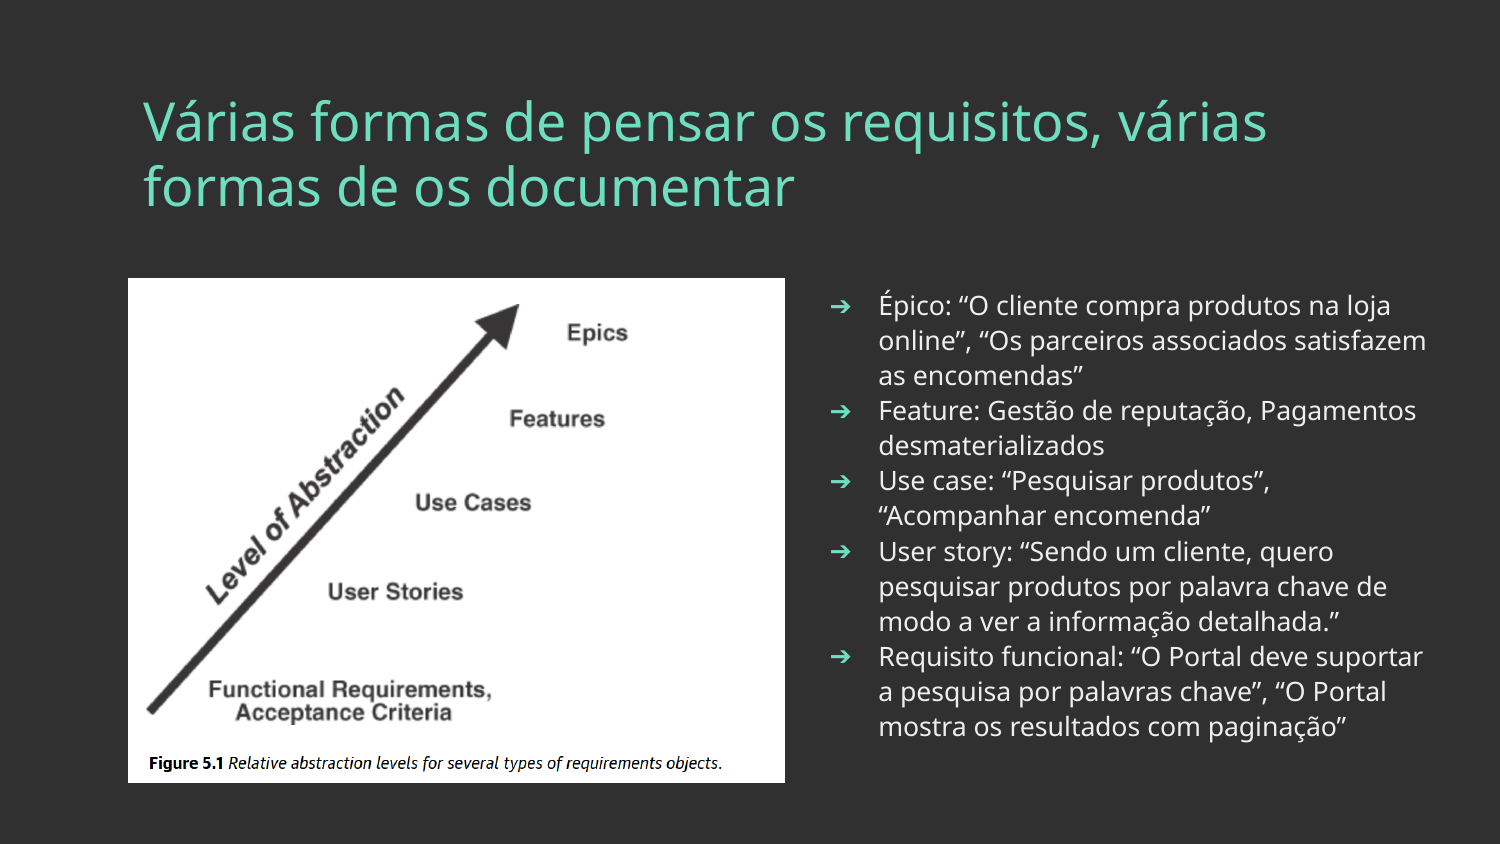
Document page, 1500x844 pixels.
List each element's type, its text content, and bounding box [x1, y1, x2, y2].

list Épico: “O cliente compra produtos na loja online”, “Os parceiros associados satisfazem as encomendas” Feature: Gestão de reputação, Pagamentos desmaterializados Use case: “Pesquisar produtos”, “Acompanhar encomenda” User story: “Sendo um cliente, quero pesquisar produtos por palavra chave de modo a ver a informação detalhada.” Requisito funcional: “O Portal deve suportar a pesquisa por palavras chave”, “O Portal mostra os resultados com paginação” [792, 270, 1449, 783]
picture [127, 278, 785, 784]
title Várias formas de pensar os requisitos, várias formas de os documentar [128, 72, 1449, 167]
